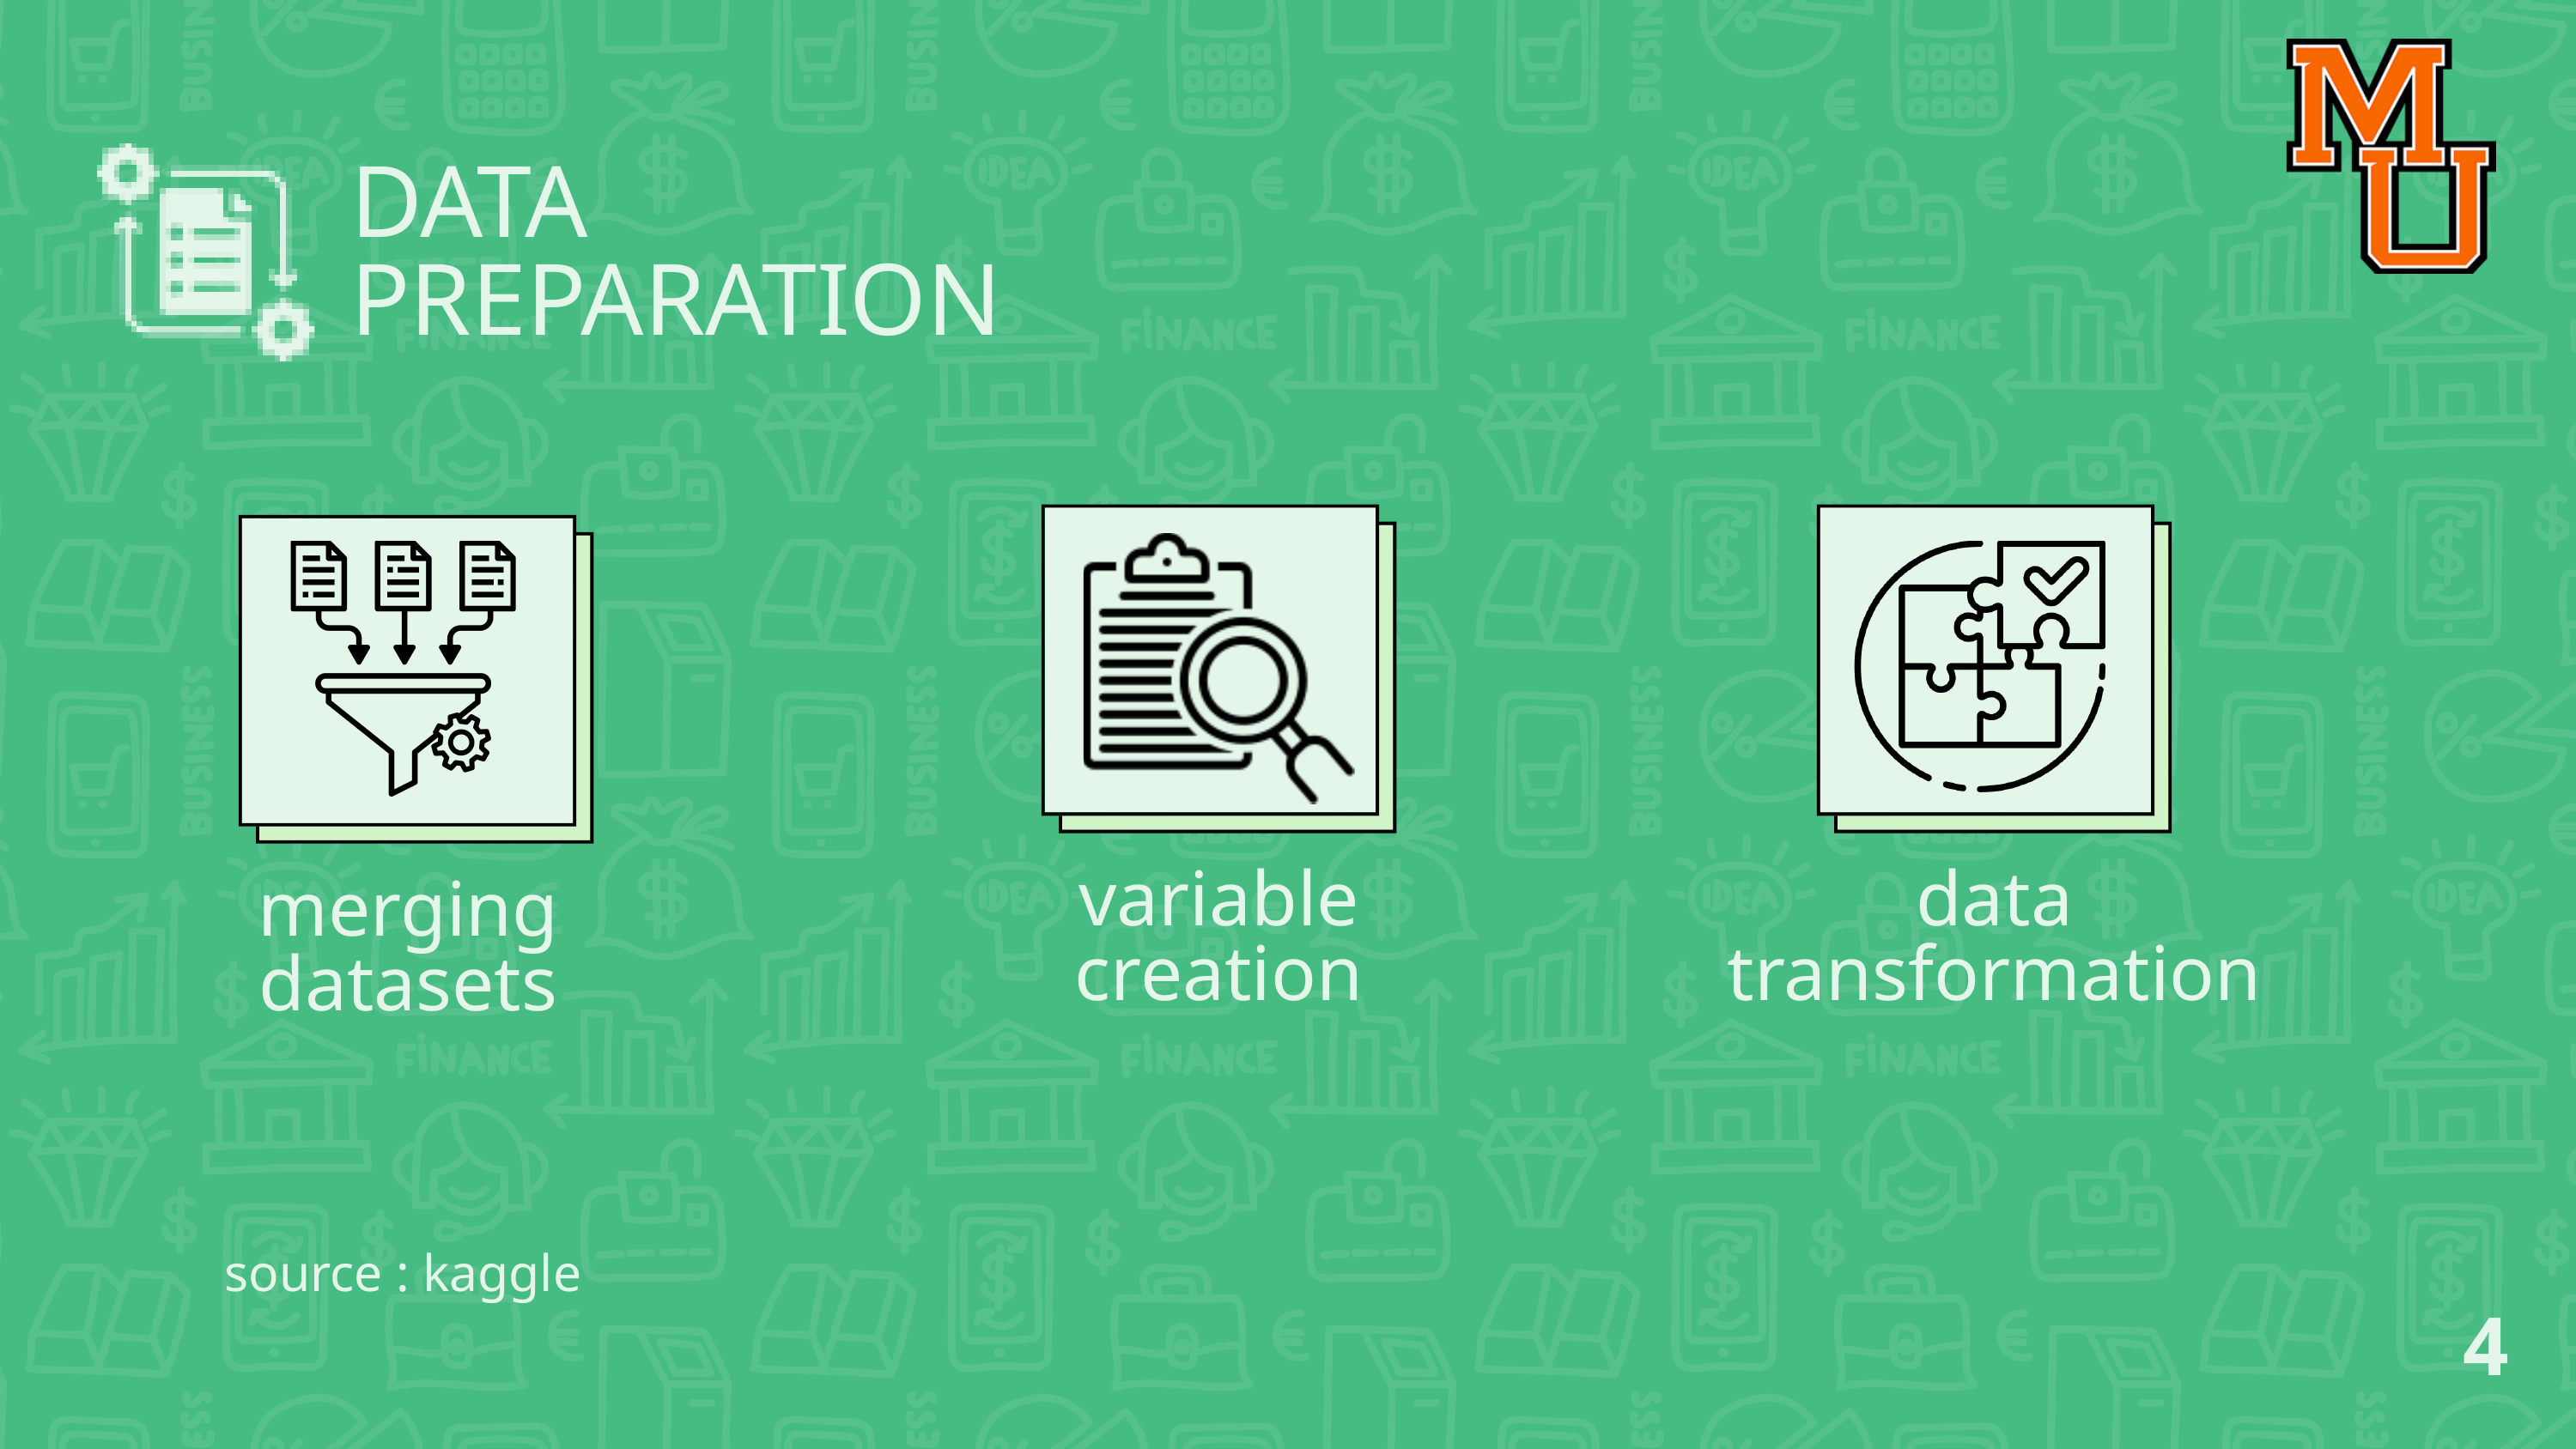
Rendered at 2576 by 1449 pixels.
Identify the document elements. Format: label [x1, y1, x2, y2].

text_box [238, 514, 594, 844]
text_box [1041, 504, 1397, 834]
text_box [0, 0, 2576, 1449]
text_box [1816, 504, 2172, 834]
